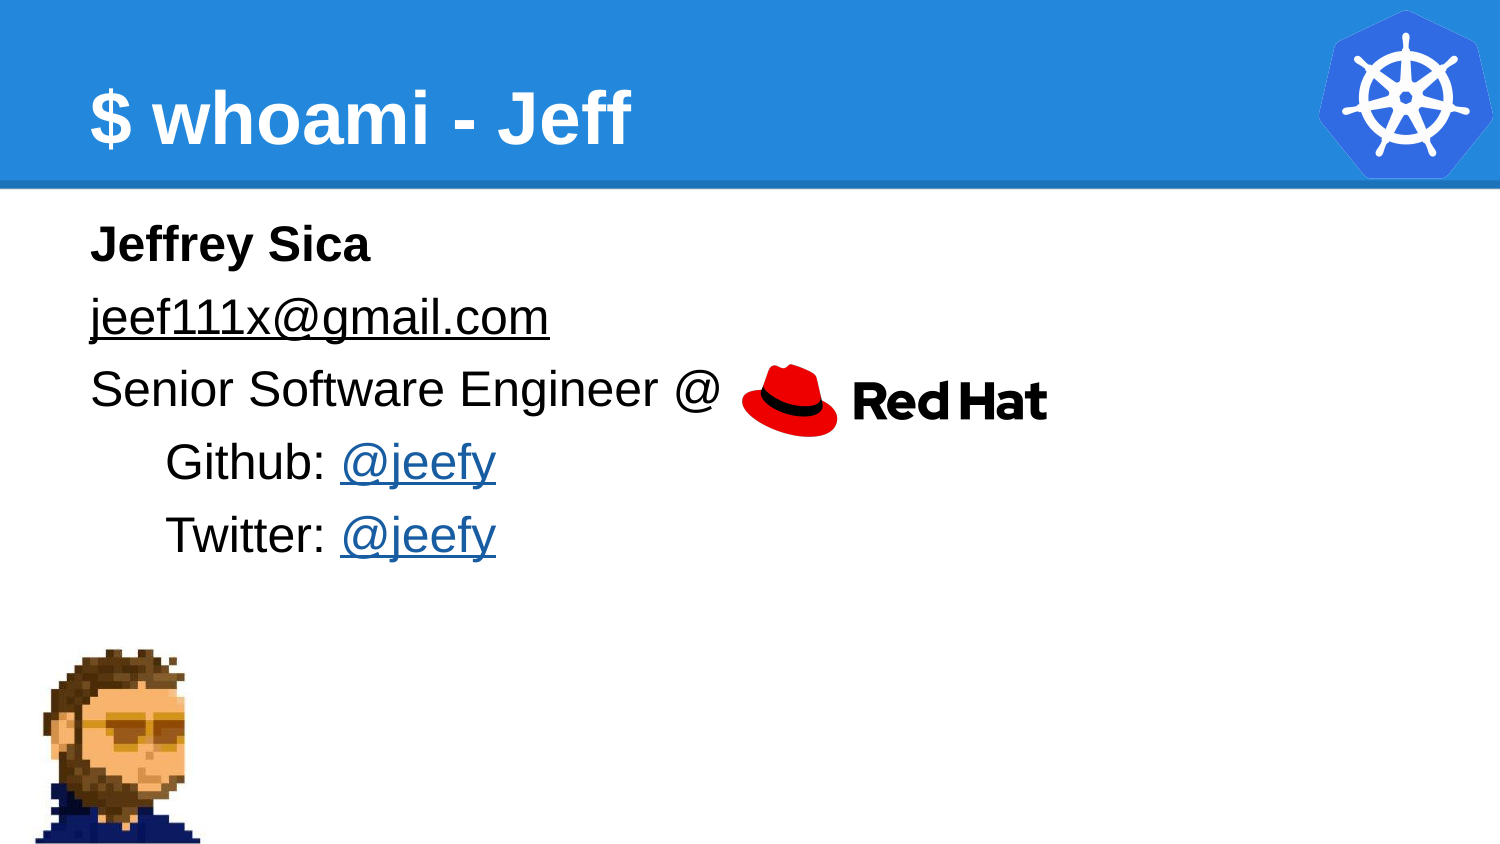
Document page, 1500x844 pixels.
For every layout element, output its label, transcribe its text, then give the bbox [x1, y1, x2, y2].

picture [1318, 7, 1494, 182]
list Jeffrey Sica jeef111x@gmail.com Senior Software Engineer @ Github: @jeefy Twitter: @jeefy [75, 196, 1425, 808]
title $ whoami - Jeff [75, 33, 1425, 175]
picture [0, 620, 236, 844]
picture [742, 364, 1047, 437]
